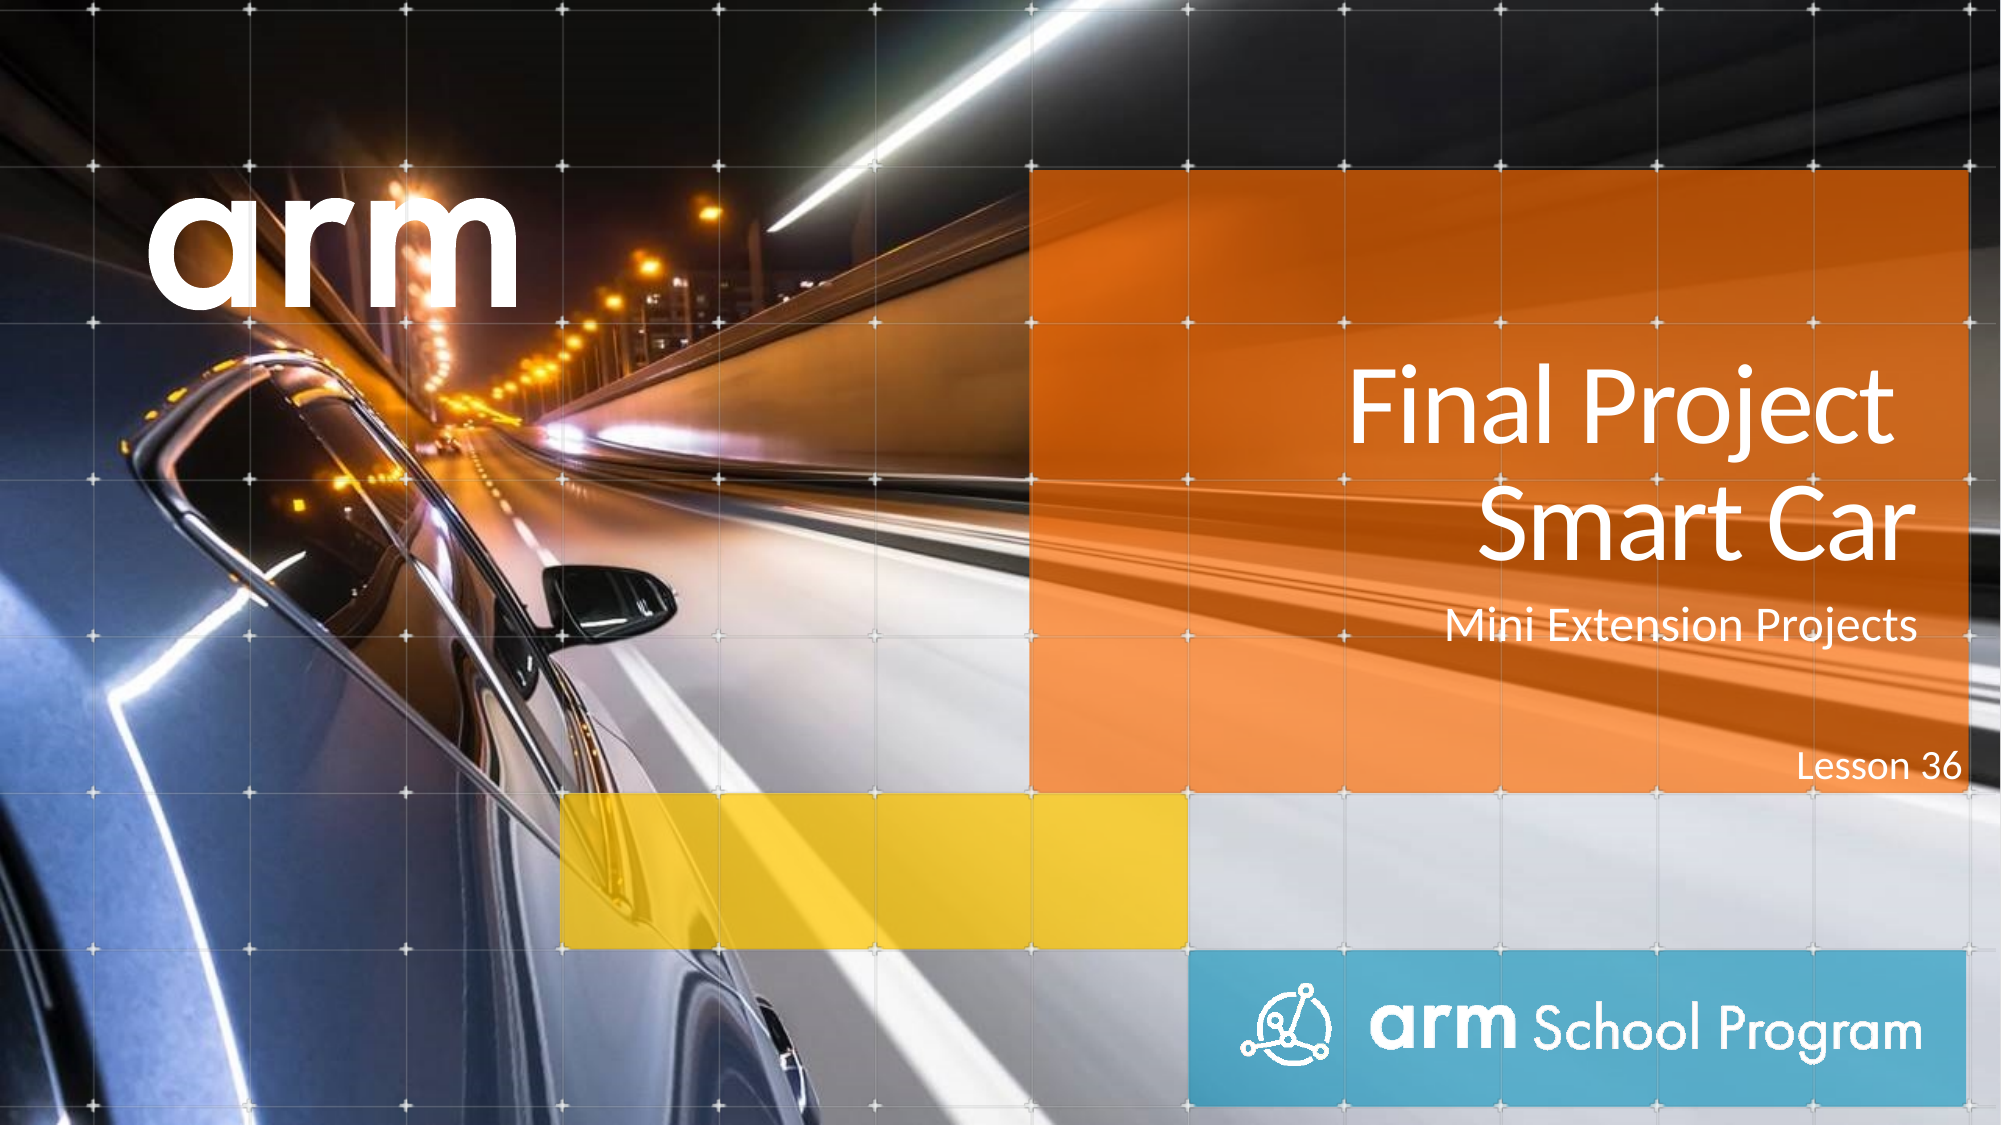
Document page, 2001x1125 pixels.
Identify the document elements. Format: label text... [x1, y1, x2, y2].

list Lesson 36 [1262, 737, 1963, 786]
subtitle Mini Extension Projects [1091, 589, 1919, 711]
title Final Project Smart Car [1090, 339, 1919, 595]
picture [0, 0, 2001, 1125]
